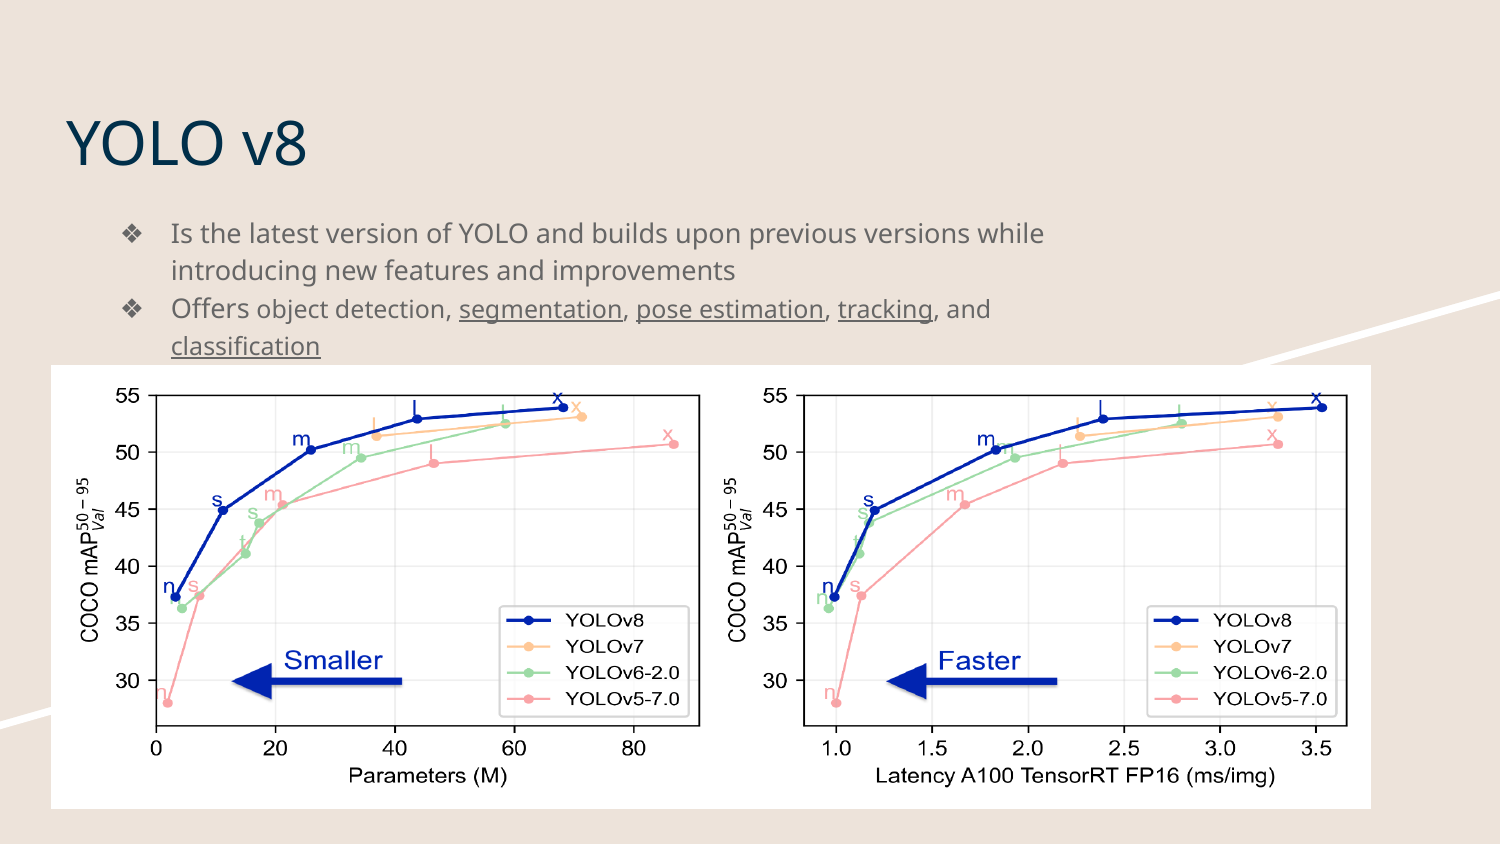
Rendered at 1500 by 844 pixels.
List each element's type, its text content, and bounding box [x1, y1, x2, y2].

title YOLO v8 [51, 88, 1449, 193]
text_box Is the latest version of YOLO and builds upon previous versions while introducing new features and improvements Offers object detection, segmentation, pose estimation, tracking, and classification [80, 196, 1133, 363]
picture [50, 365, 1371, 810]
